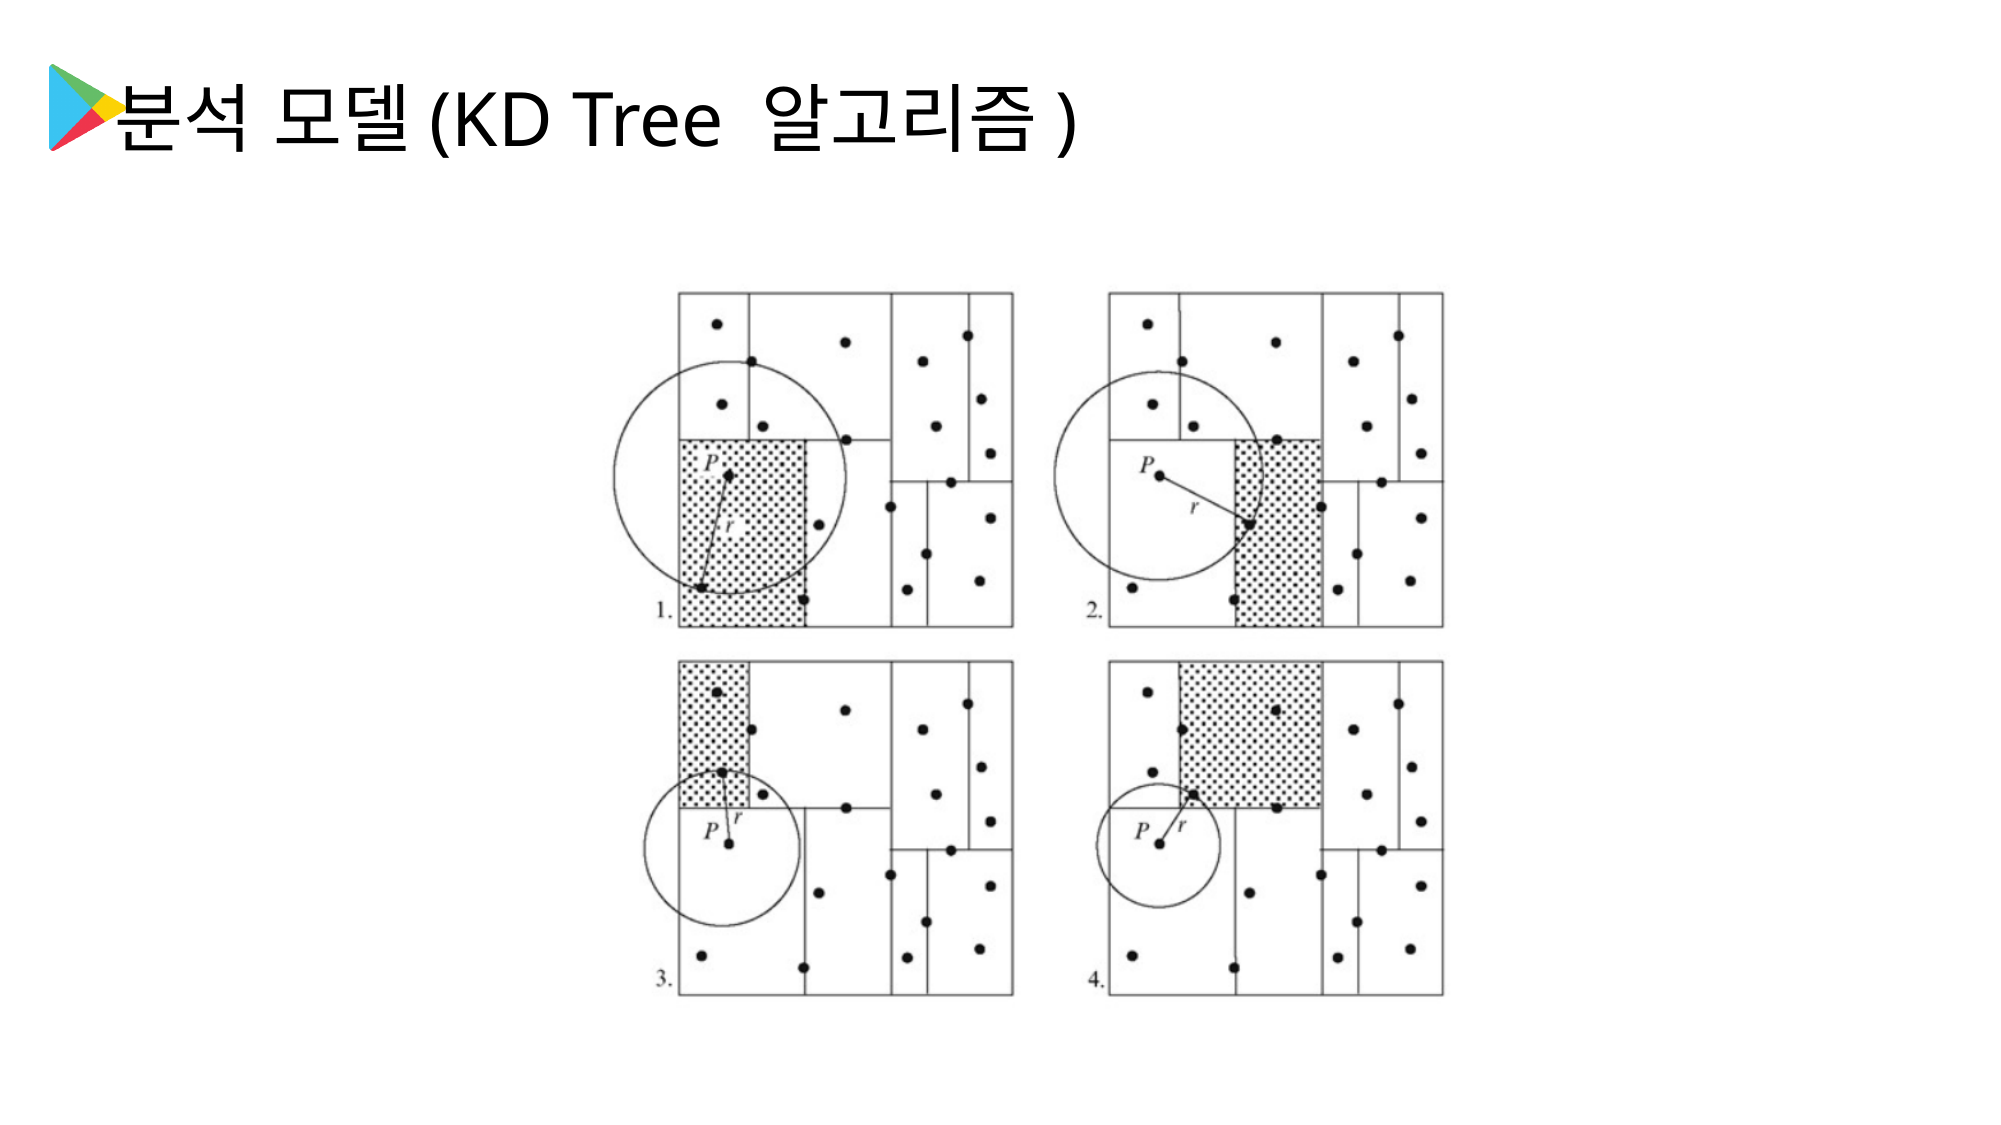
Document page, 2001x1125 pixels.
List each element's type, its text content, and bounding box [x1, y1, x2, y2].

picture [601, 258, 1499, 1025]
picture [49, 64, 126, 151]
text_box 분석 모델(KD Tree 알고리즘) [99, 64, 1094, 170]
